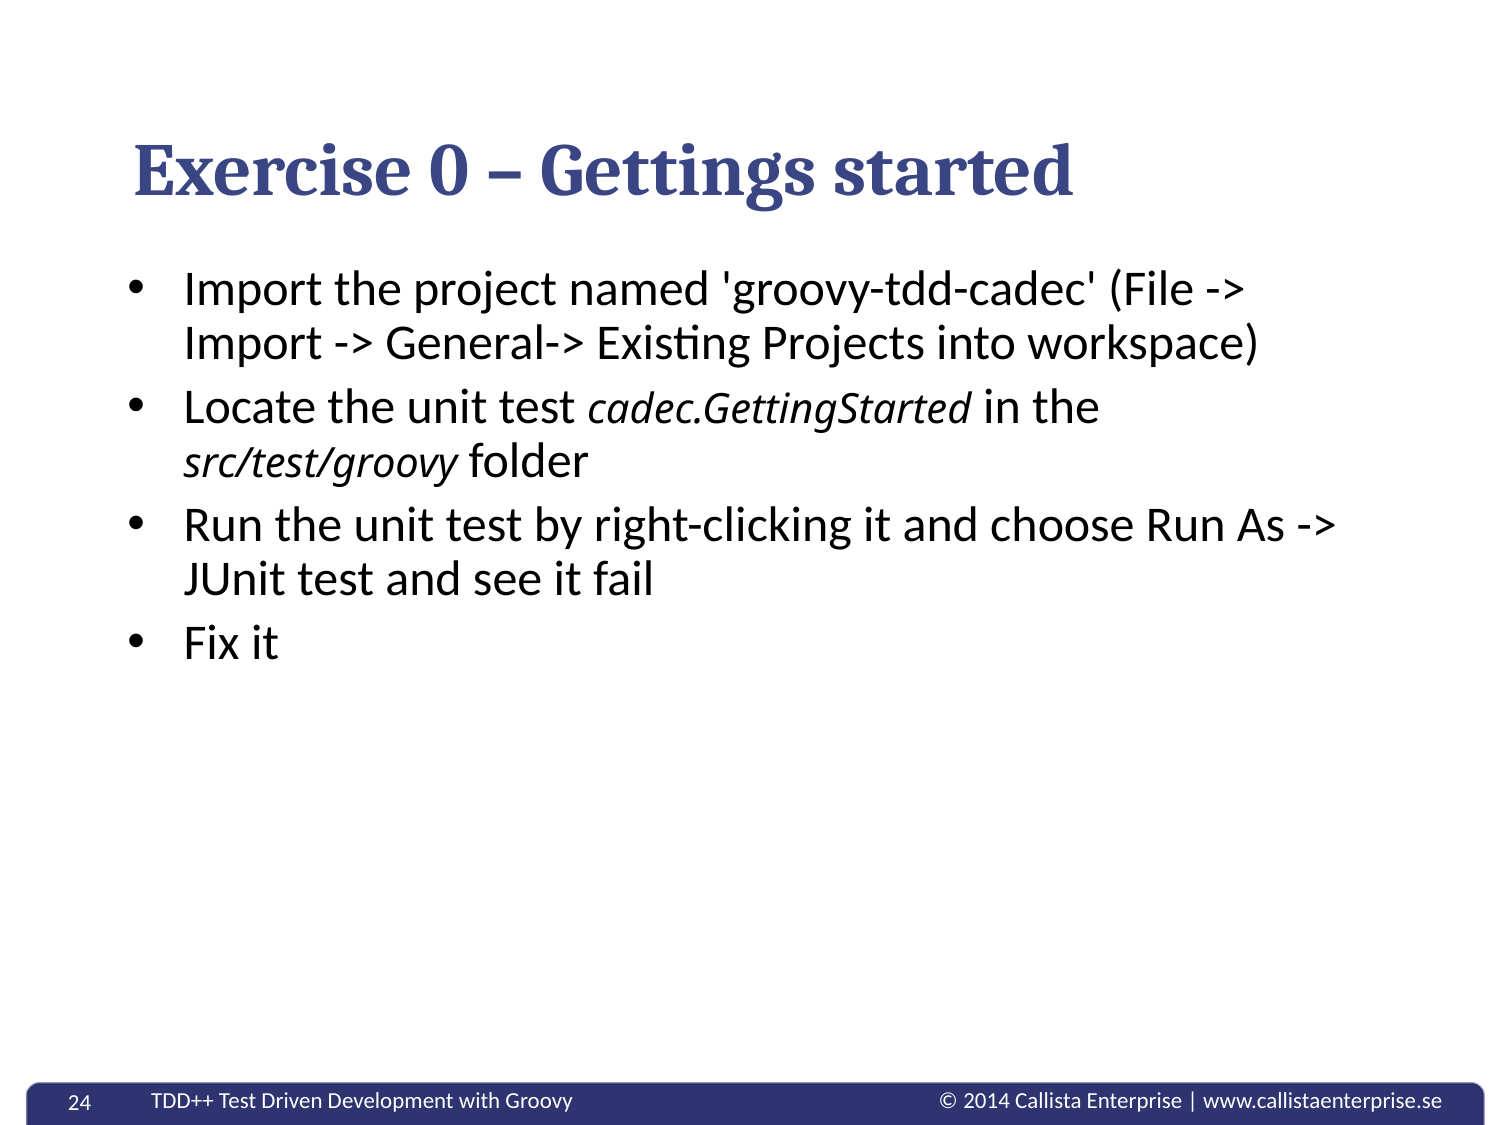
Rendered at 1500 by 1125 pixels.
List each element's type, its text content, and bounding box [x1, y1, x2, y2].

list Import the project named 'groovy-tdd-cadec' (File -> Import -> General-> Existing Projects into workspace) Locate the unit test cadec.GettingStarted in the src/test/groovy folder Run the unit test by right-clicking it and choose Run As -> JUnit test and see it fail Fix it [112, 255, 1380, 1024]
title Exercise 0 – Gettings started [112, 93, 1388, 219]
picture [0, 0, 1500, 1125]
